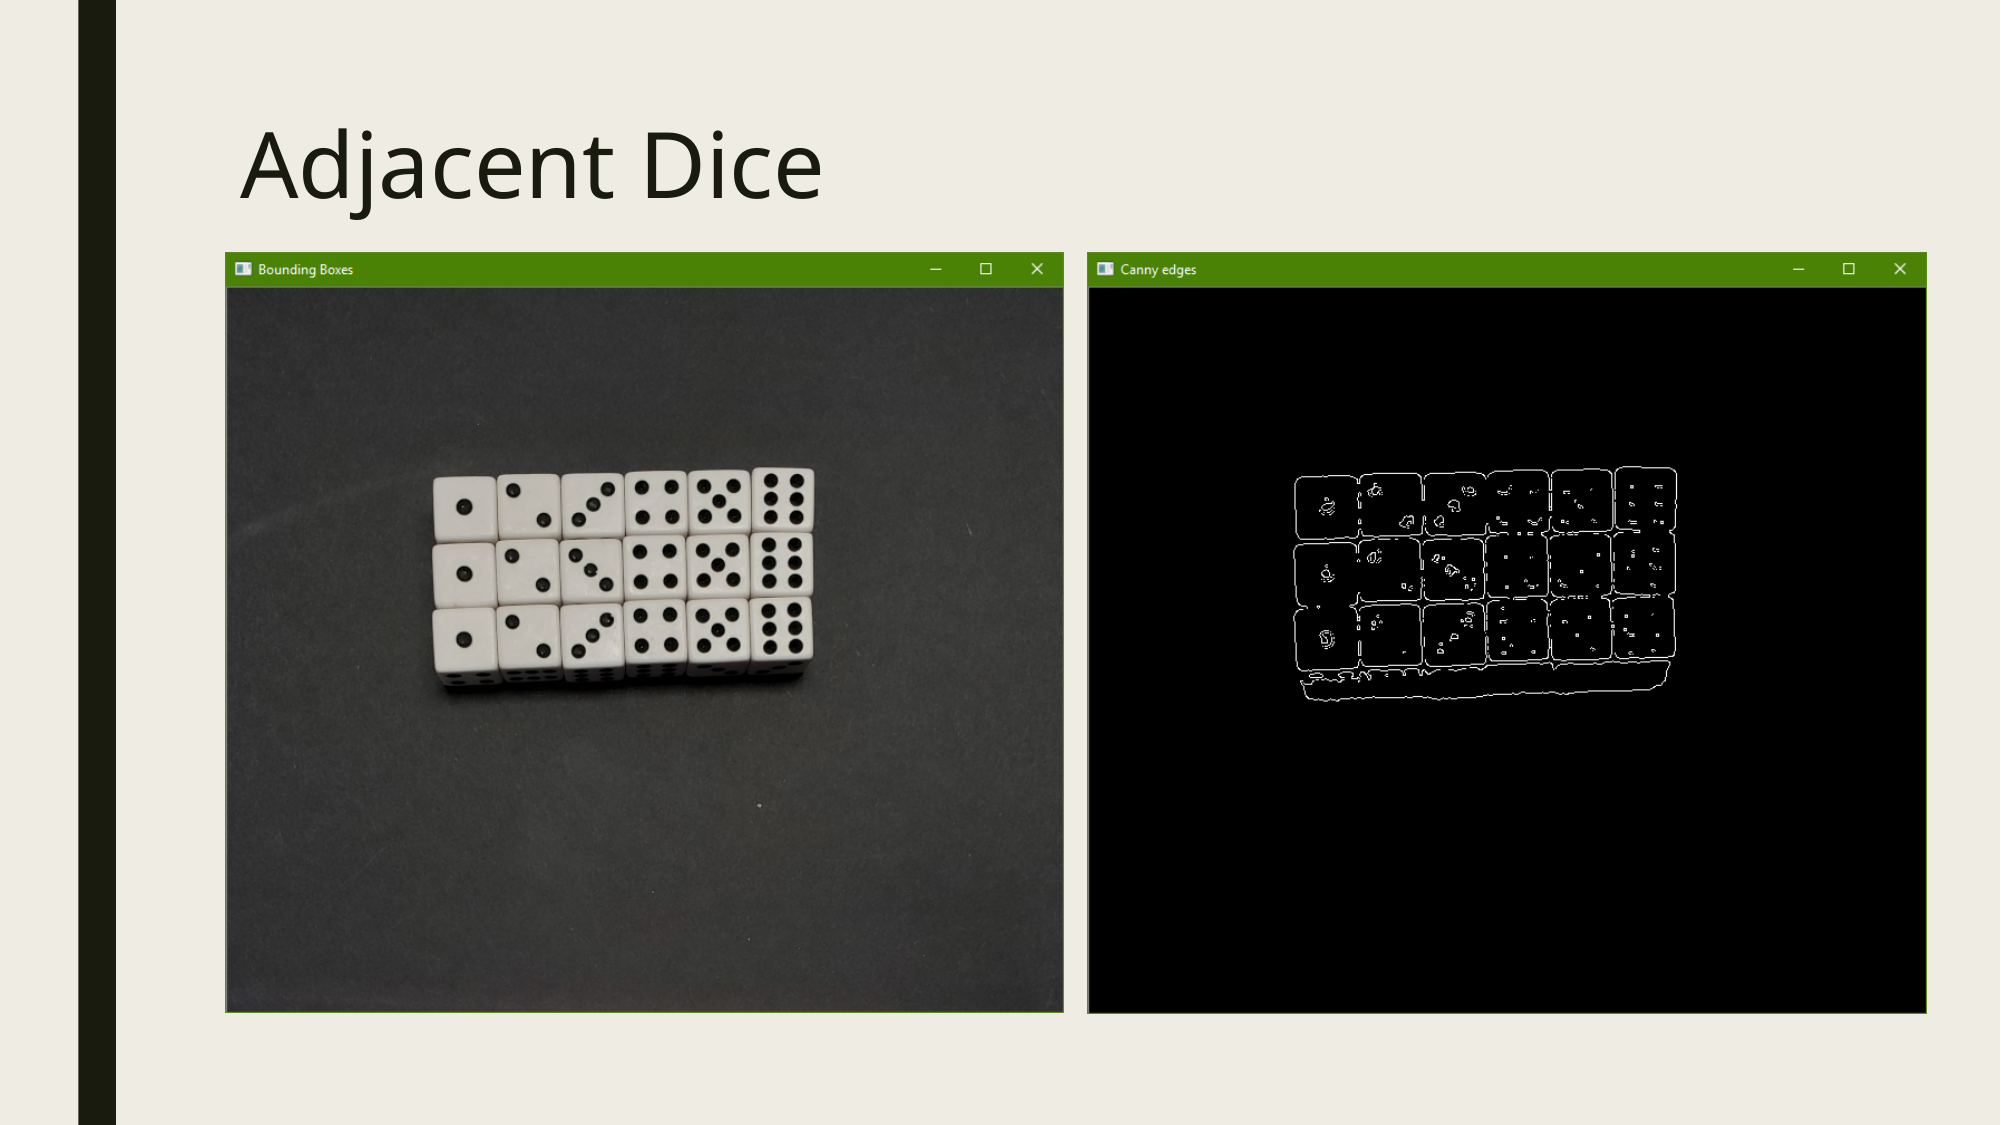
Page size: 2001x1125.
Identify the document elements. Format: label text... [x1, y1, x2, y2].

title Adjacent Dice [225, 112, 1800, 357]
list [224, 252, 1064, 1013]
picture [1087, 252, 1927, 1014]
